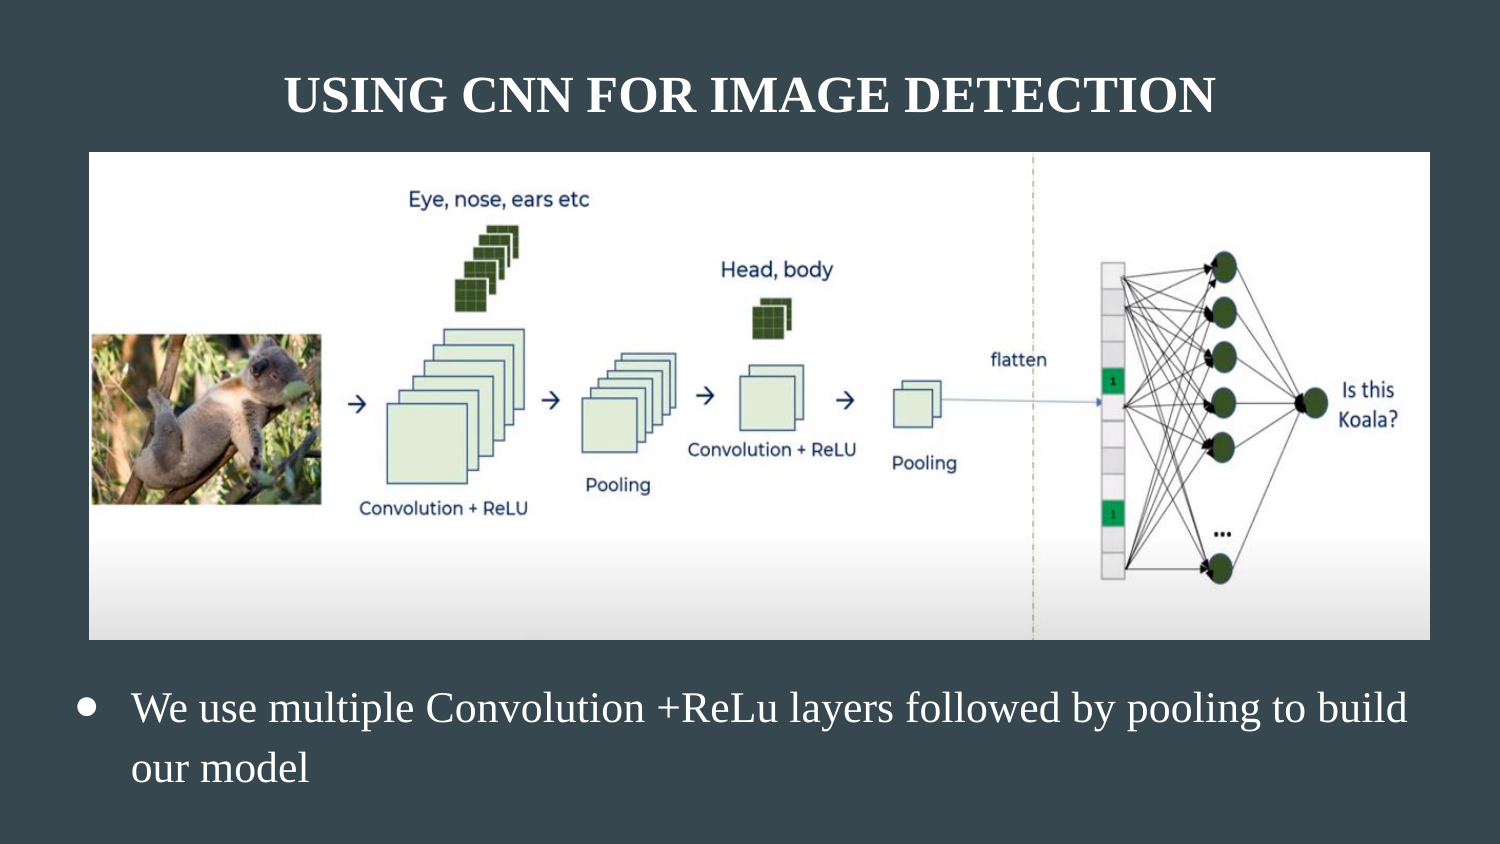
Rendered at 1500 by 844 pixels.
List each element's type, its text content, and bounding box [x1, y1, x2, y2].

text_box USING CNN FOR IMAGE DETECTION [103, 38, 1397, 151]
text_box We use multiple Convolution +ReLu layers followed by pooling to build our model [40, 655, 1459, 807]
picture [88, 152, 1430, 640]
